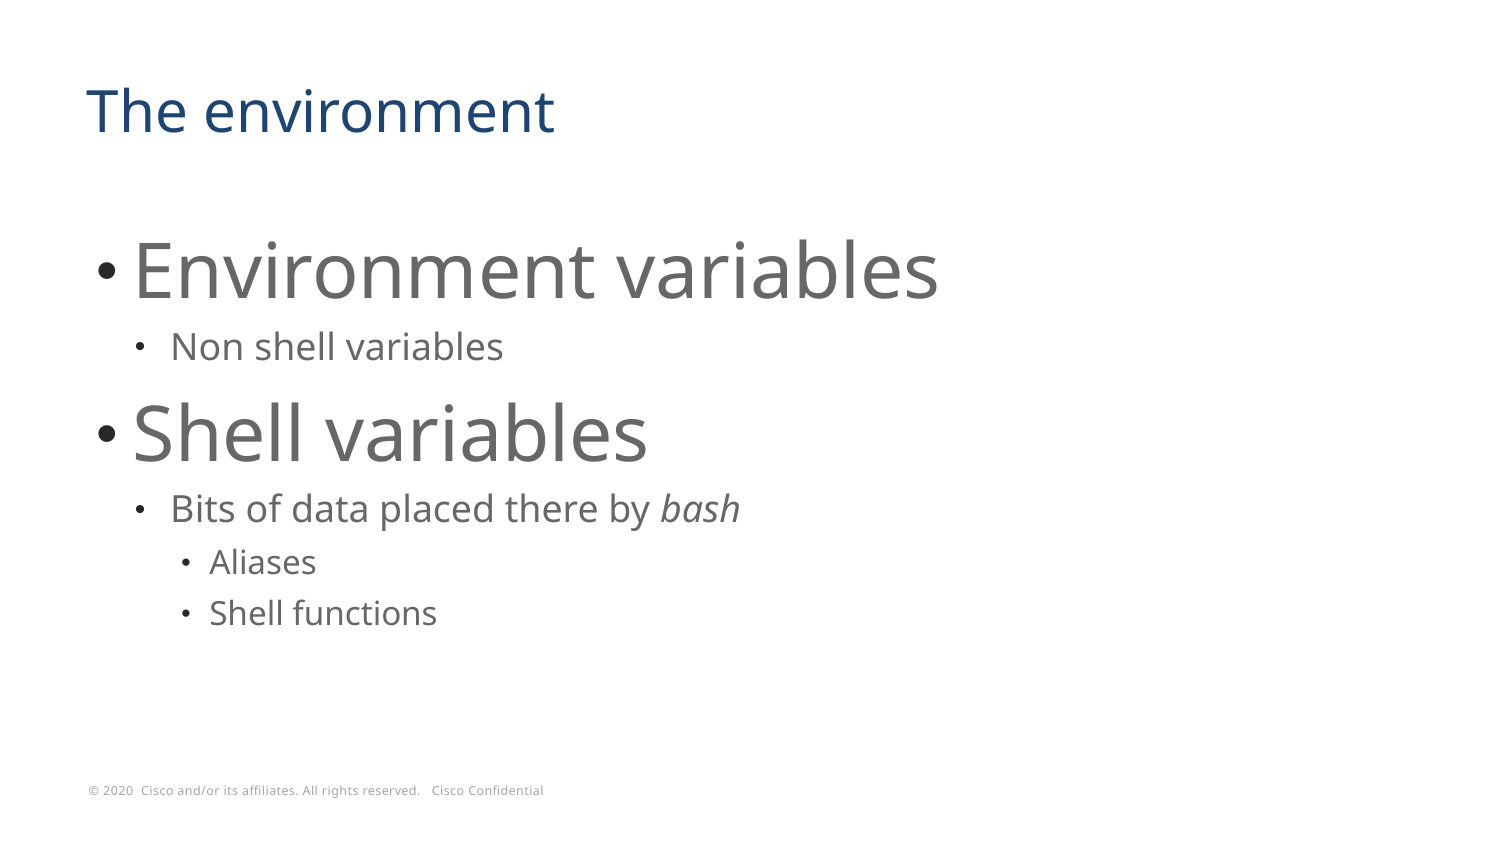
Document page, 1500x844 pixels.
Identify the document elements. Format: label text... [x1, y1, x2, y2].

list Environment variables Non shell variables Shell variables Bits of data placed there by bash Aliases Shell functions [71, 221, 1441, 741]
title The environment [71, 55, 1441, 176]
